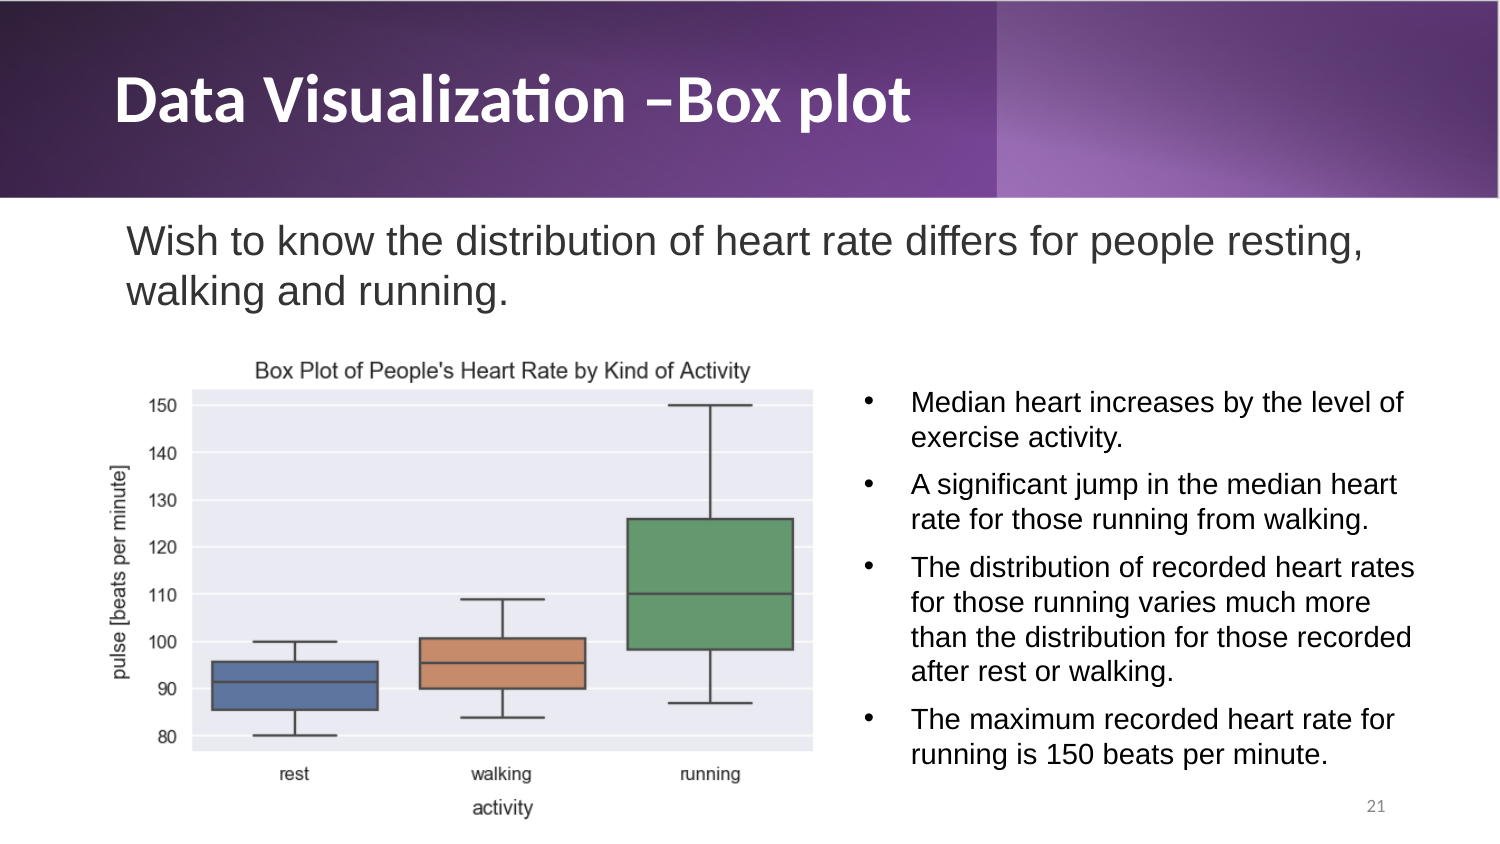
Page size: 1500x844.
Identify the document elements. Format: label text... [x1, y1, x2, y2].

picture [102, 353, 832, 828]
slide_number ‹#› [1059, 782, 1397, 827]
text_box Median heart increases by the level of exercise activity. A significant jump in the median heart rate for those running from walking. The distribution of recorded heart rates for those running varies much more than the distribution for those recorded after rest or walking. The maximum recorded heart rate for running is 150 beats per minute. [848, 375, 1446, 778]
text_box Wish to know the distribution of heart rate differs for people resting, walking and running. [111, 207, 1389, 322]
picture [0, 0, 1500, 199]
